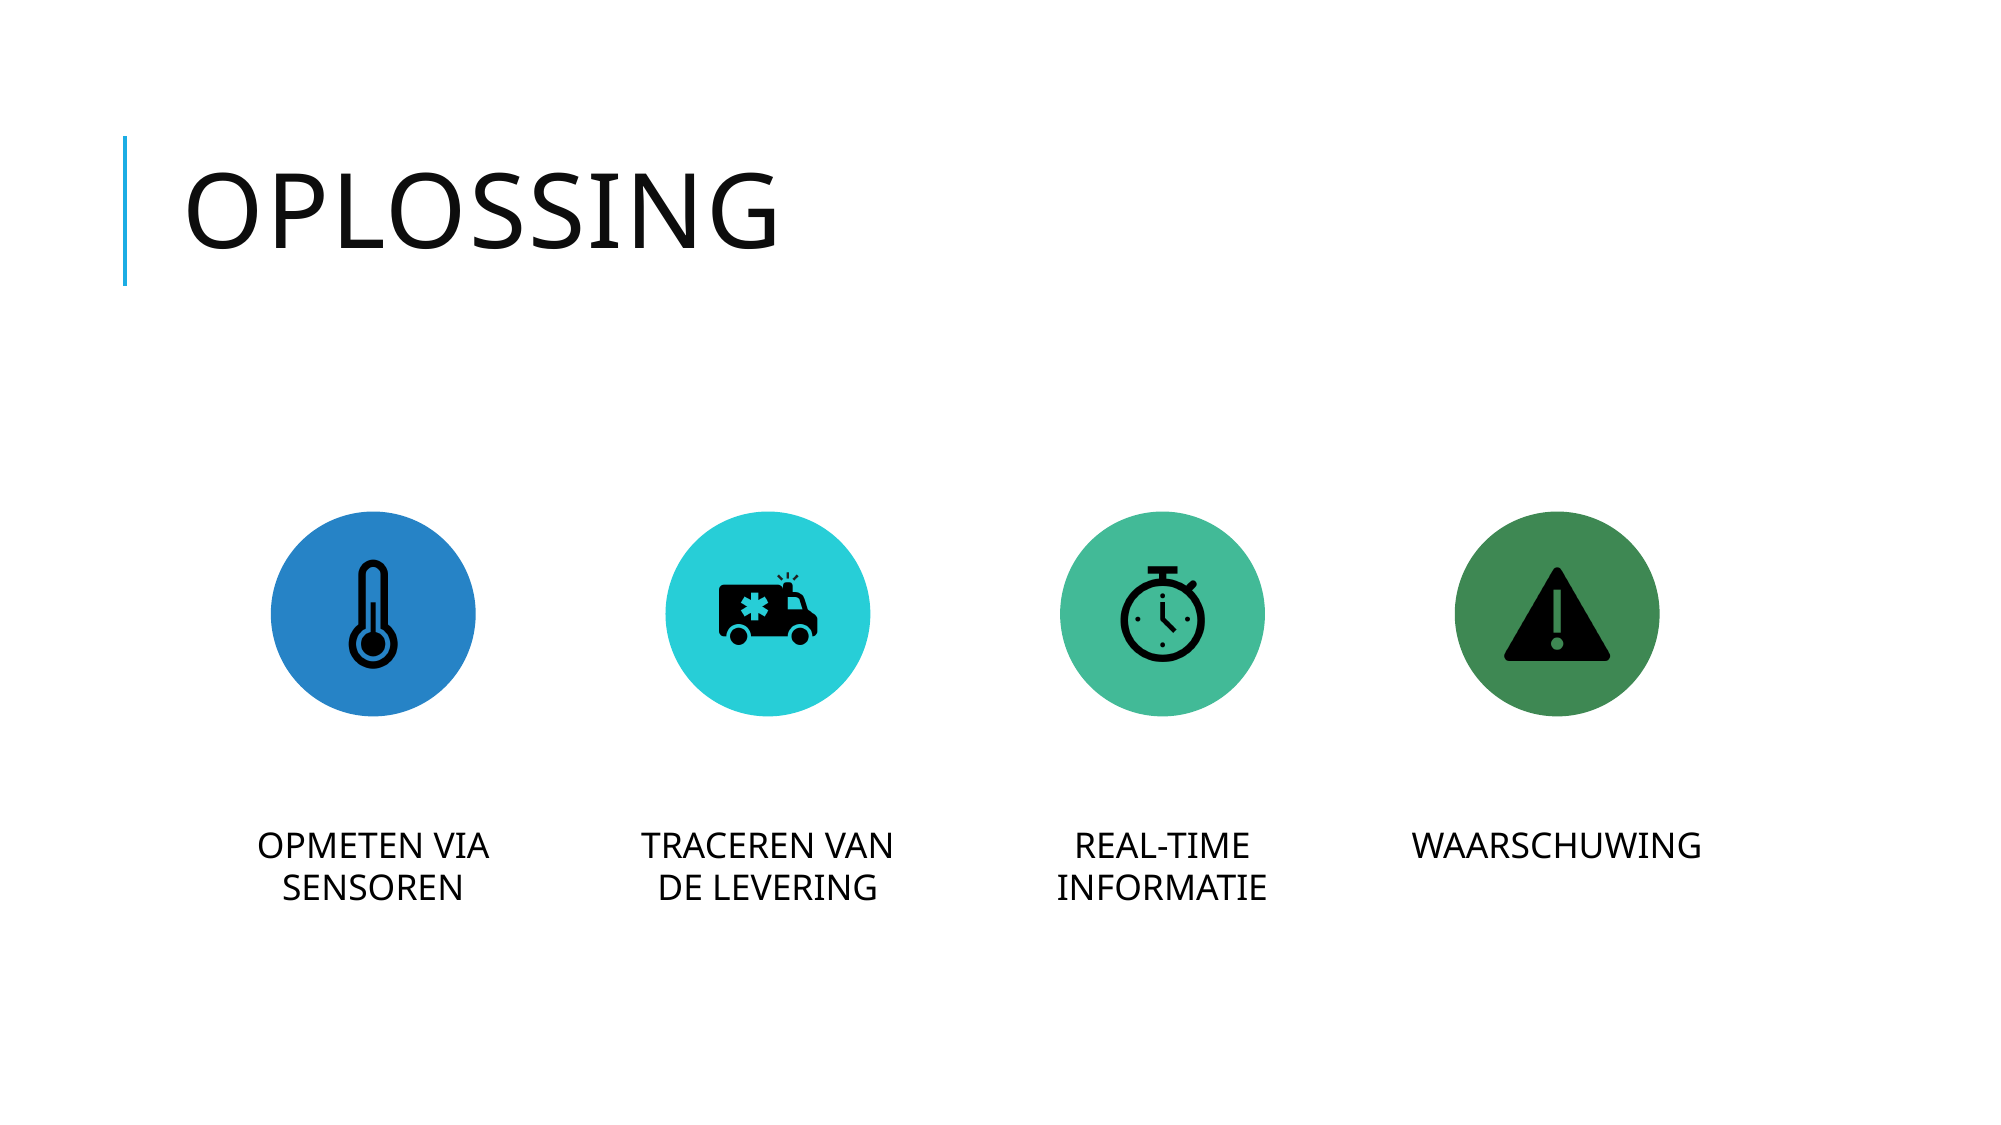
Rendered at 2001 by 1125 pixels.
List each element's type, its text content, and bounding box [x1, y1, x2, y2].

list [167, 374, 1763, 1036]
title Oplossing [168, 96, 1763, 342]
